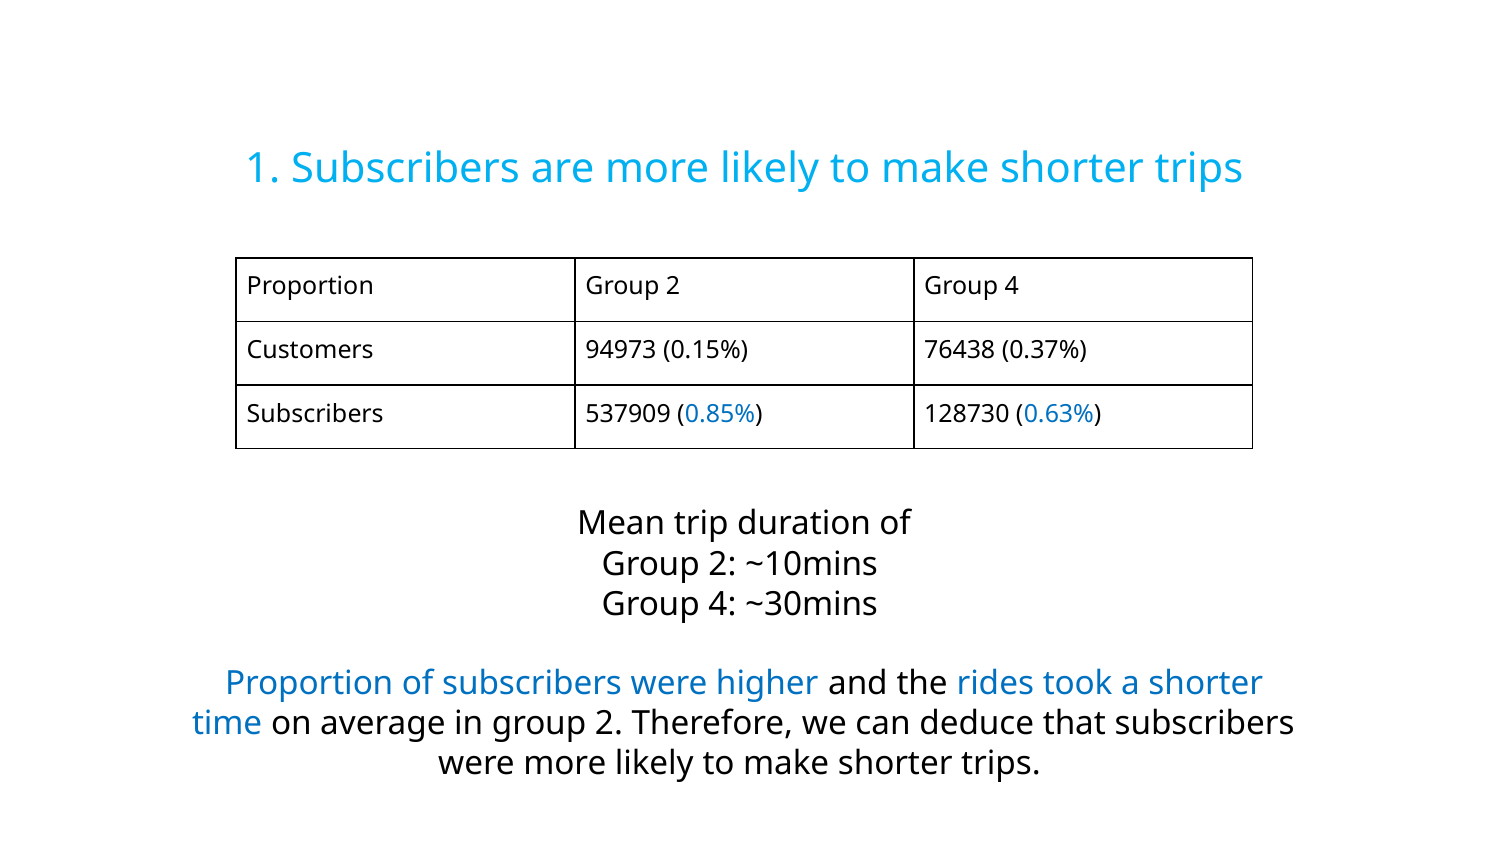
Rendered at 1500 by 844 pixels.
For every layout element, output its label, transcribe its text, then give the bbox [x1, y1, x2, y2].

text_box Mean trip duration of Group 2: ~10mins Group 4: ~30mins Proportion of subscribers were higher and the rides took a shorter time on average in group 2. Therefore, we can deduce that subscribers were more likely to make shorter trips. [171, 494, 1317, 828]
table_header Proportion [237, 259, 574, 321]
table_header Group 2 [576, 259, 913, 321]
table_cell 537909 (0.85%) [576, 386, 913, 392]
table_cell Subscribers [237, 386, 574, 448]
table_cell Customers [237, 322, 574, 384]
text_box [262, 392, 1500, 468]
table_header Group 4 [915, 259, 1252, 321]
table_cell 76438 (0.37%) [915, 322, 1252, 384]
table_cell 94973 (0.15%) [576, 322, 913, 384]
title 1. Subscribers are more likely to make shorter trips [45, 118, 1444, 213]
table_cell 128730 (0.63%) [915, 386, 1252, 392]
